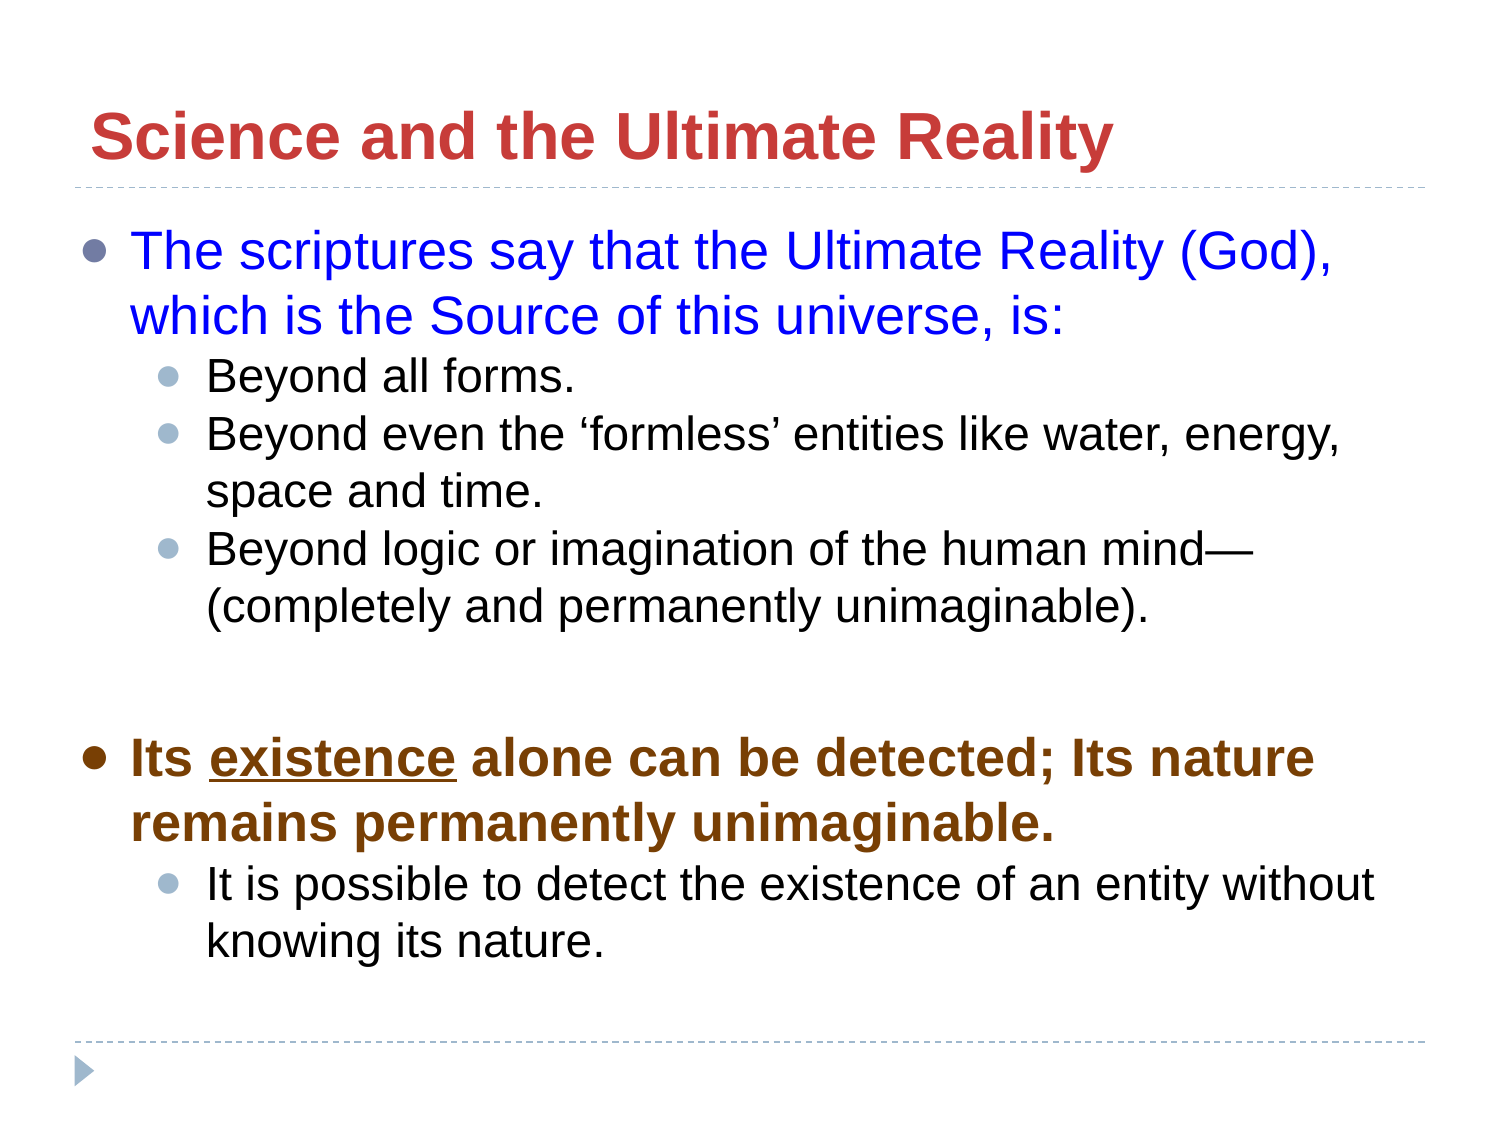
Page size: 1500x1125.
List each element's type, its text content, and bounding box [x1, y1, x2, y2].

list The scriptures say that the Ultimate Reality (God), which is the Source of this universe, is: Beyond all forms. Beyond even the ‘formless’ entities like water, energy, space and time. Beyond logic or imagination of the human mind—(completely and permanently unimaginable). Its existence alone can be detected; Its nature remains permanently unimaginable. It is possible to detect the existence of an entity without knowing its nature. [40, 200, 1455, 1010]
title Science and the Ultimate Reality [75, 24, 1425, 188]
